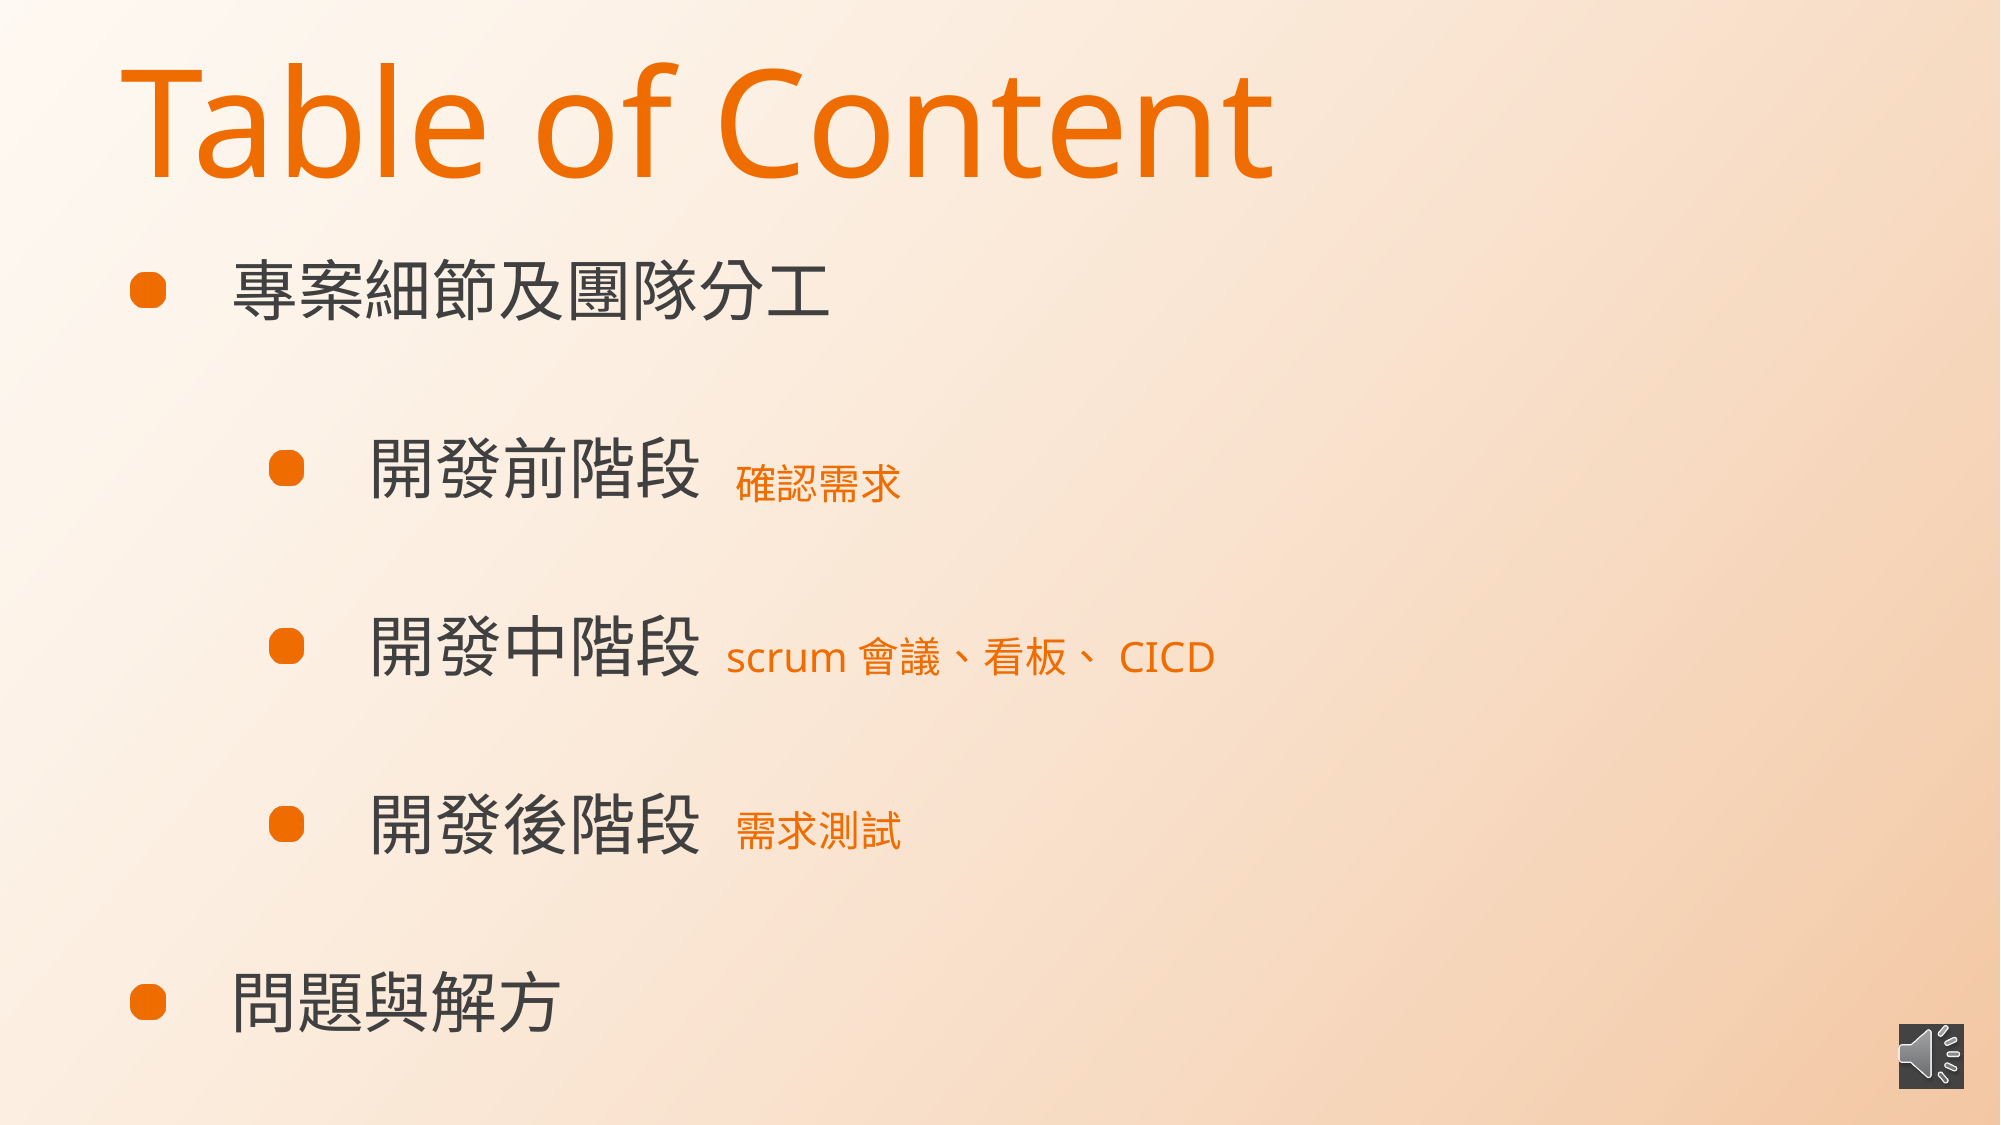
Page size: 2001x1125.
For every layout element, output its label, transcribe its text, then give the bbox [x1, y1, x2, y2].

text_box 開發前階段 [354, 419, 718, 515]
text_box 開發中階段 [354, 597, 718, 693]
text_box 確認需求 [720, 449, 918, 515]
text_box 需求測試 [720, 797, 918, 863]
text_box 開發後階段 [354, 775, 718, 871]
picture [1897, 1022, 1965, 1090]
text_box Table of Content [106, 19, 1292, 215]
picture [269, 806, 304, 842]
text_box scrum會議、看板、CICD [710, 623, 1232, 689]
text_box 專案細節及團隊分工 [216, 241, 848, 337]
text_box 問題與解方 [215, 953, 580, 1049]
picture [130, 272, 166, 308]
picture [130, 984, 166, 1020]
picture [269, 628, 304, 664]
picture [269, 450, 304, 486]
